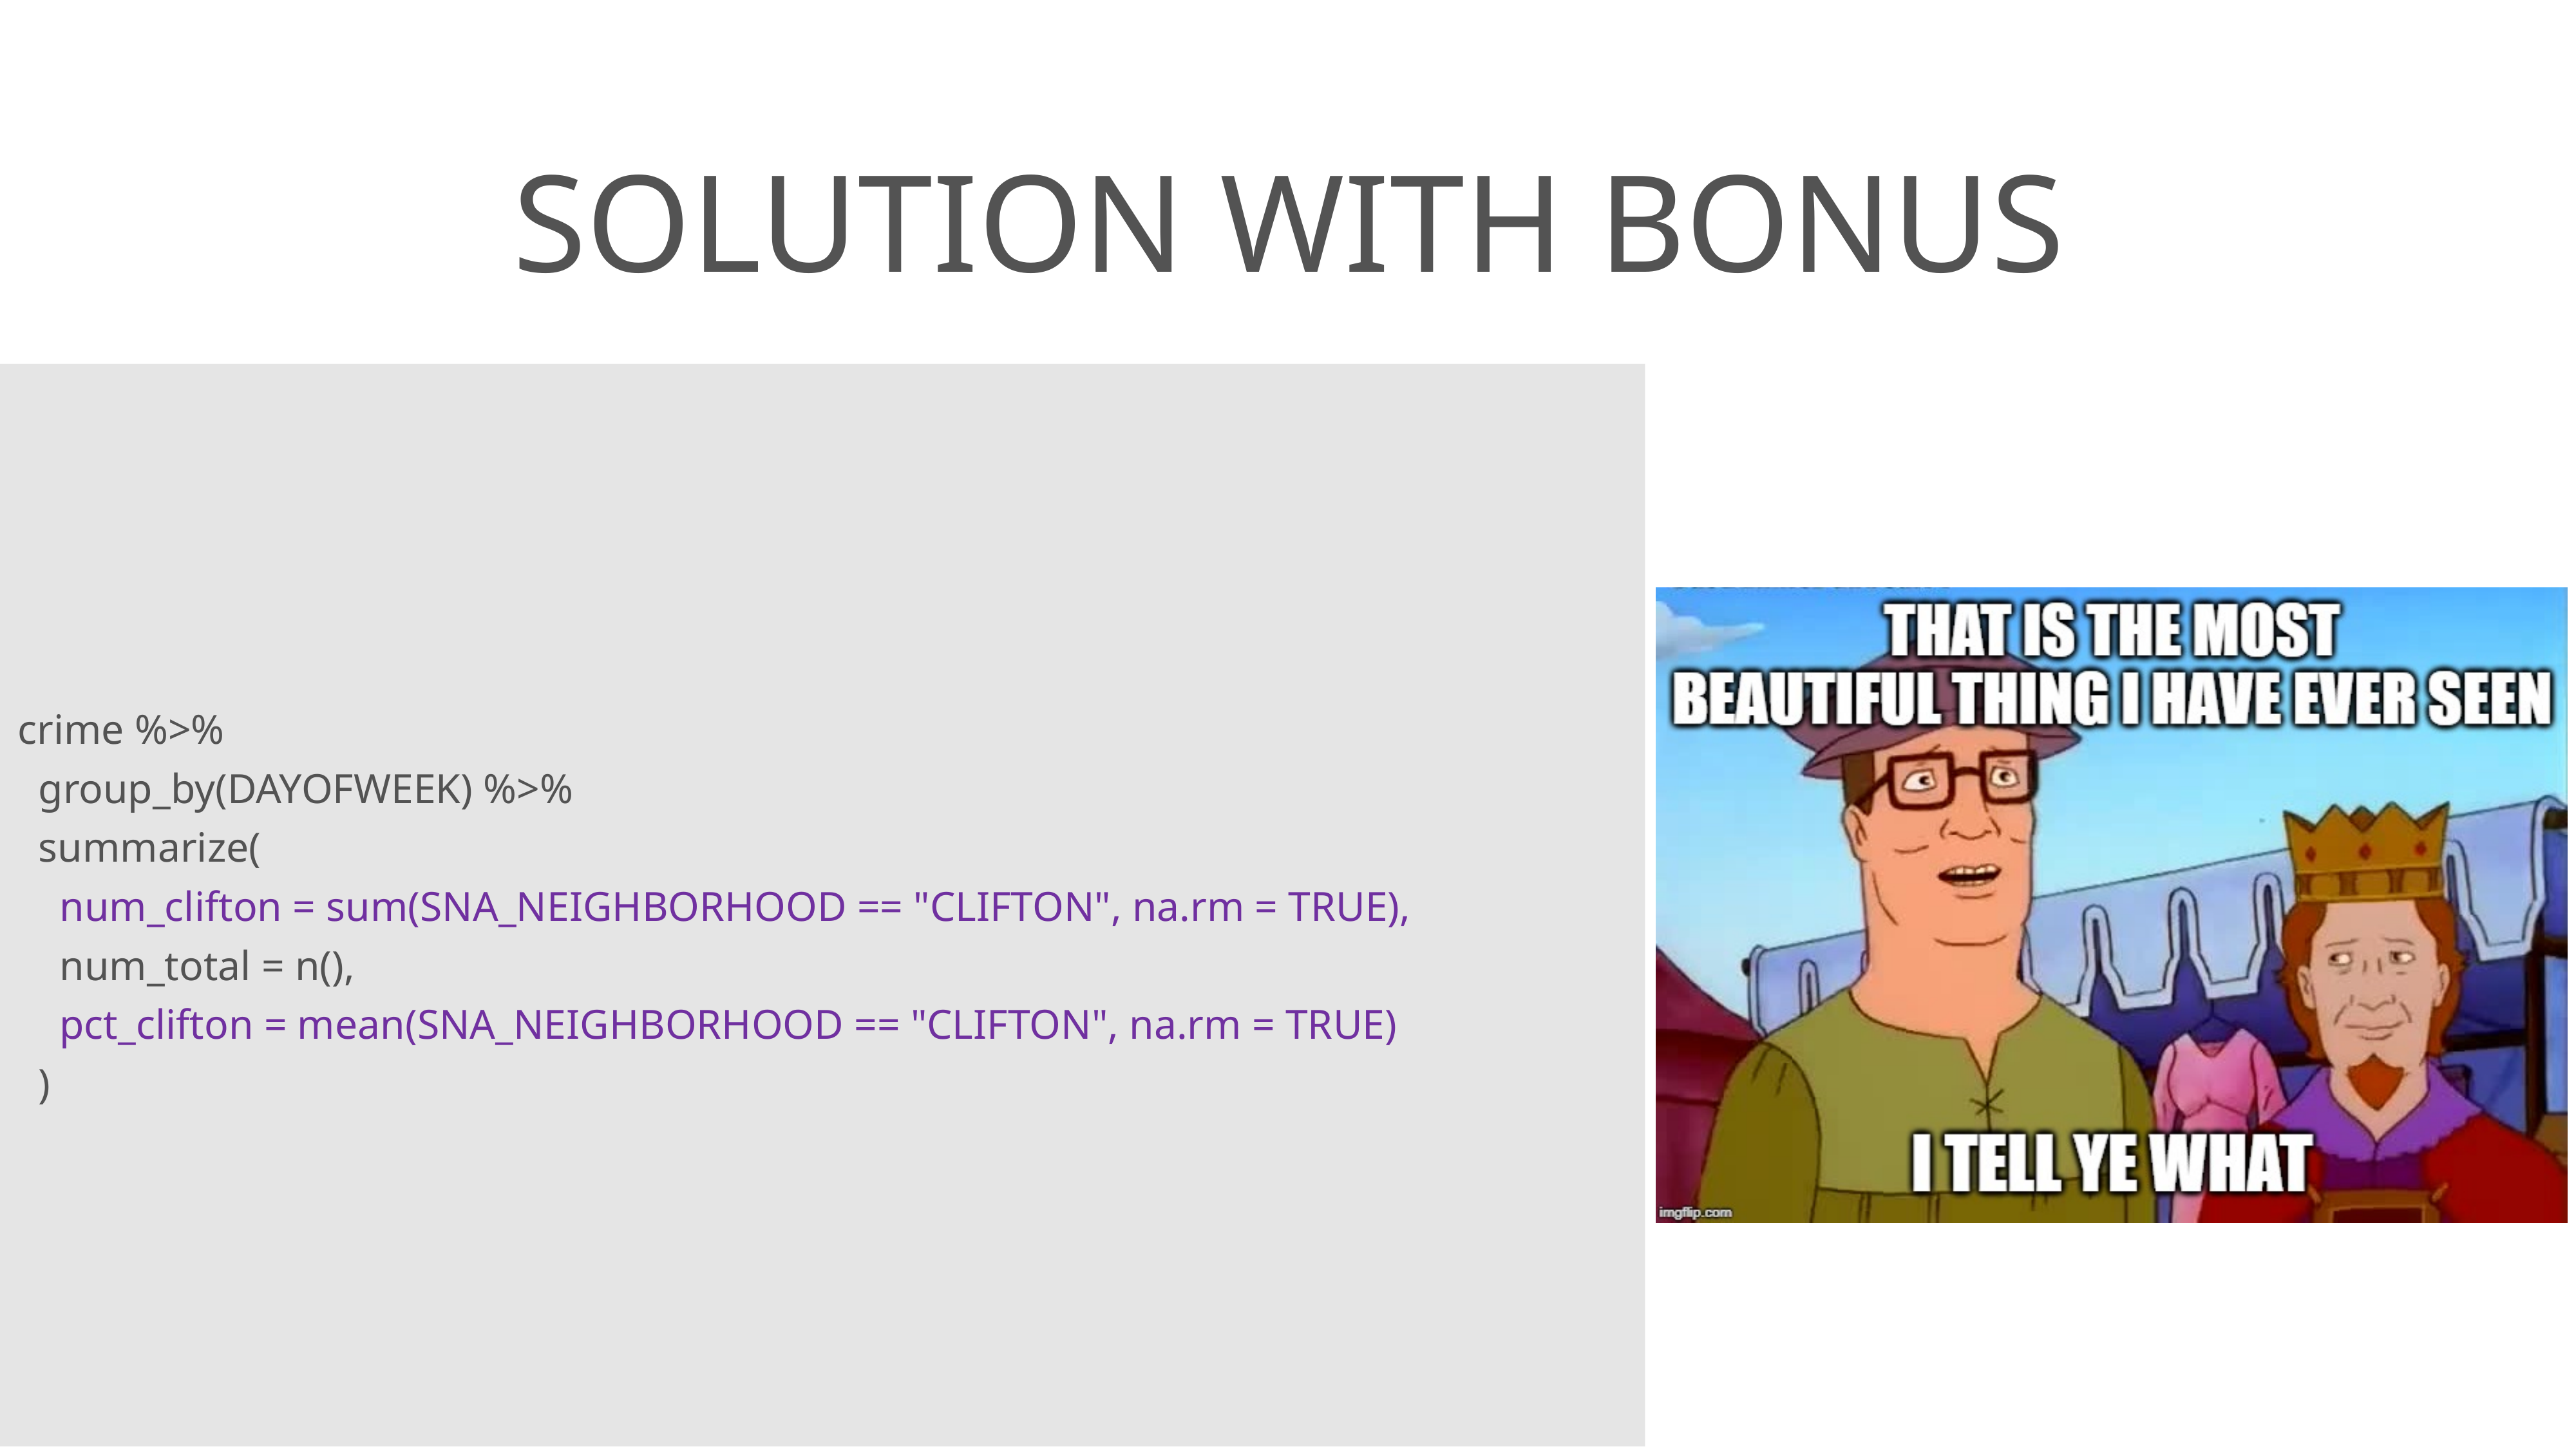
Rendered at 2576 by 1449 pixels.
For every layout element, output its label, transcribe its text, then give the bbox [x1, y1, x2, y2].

title Solution with bonus [70, 37, 2507, 401]
list crime %>% group_by(DAYOFWEEK) %>% summarize( num_clifton = sum(SNA_NEIGHBORHOOD == "CLIFTON", na.rm = TRUE), num_total = n(), pct_clifton = mean(SNA_NEIGHBORHOOD == "CLIFTON", na.rm = TRUE) ) [0, 363, 1645, 1447]
picture [1655, 587, 2568, 1223]
